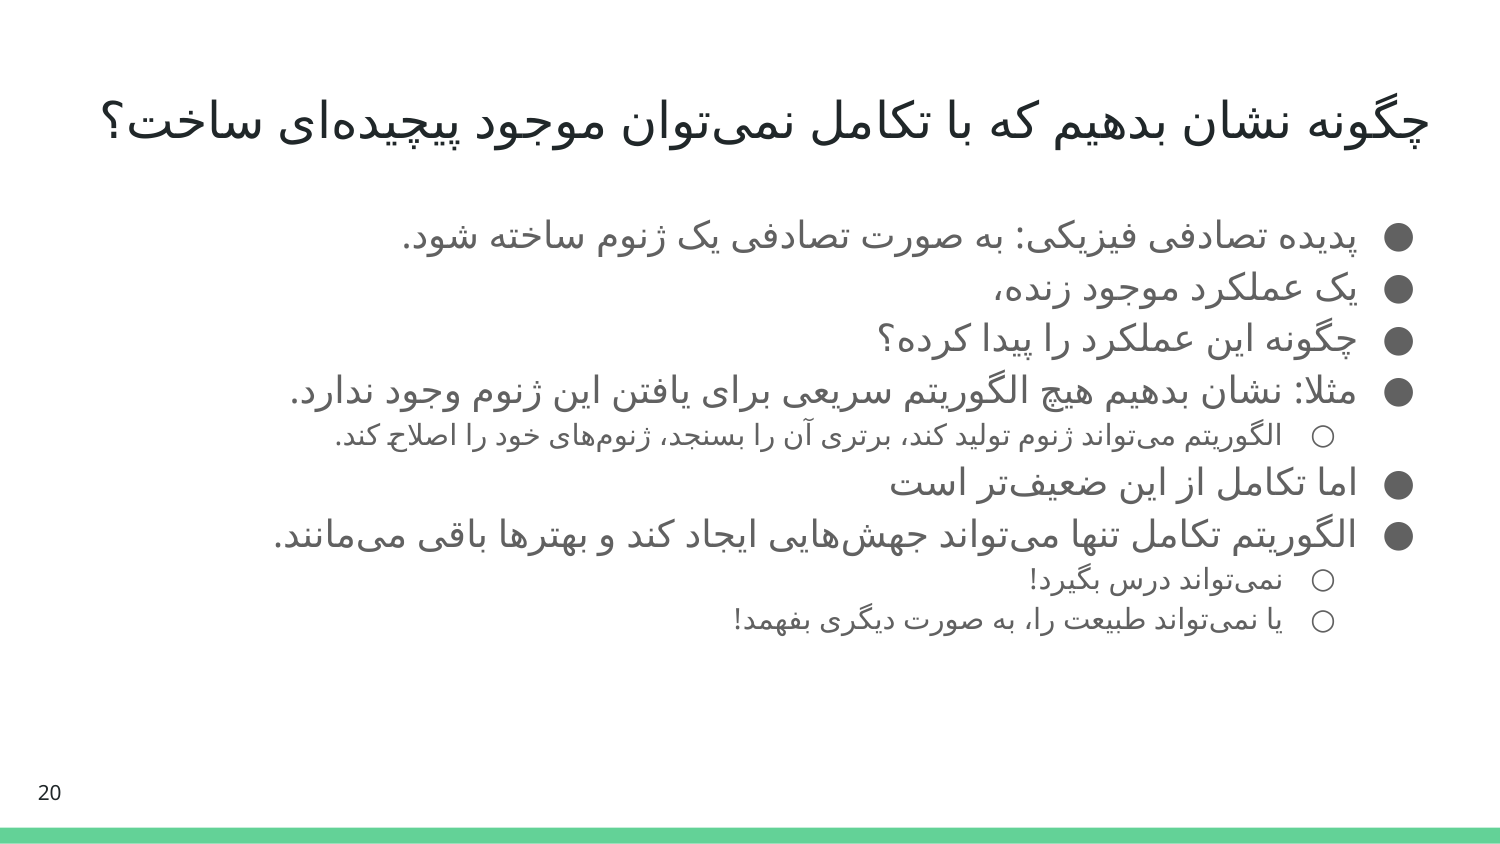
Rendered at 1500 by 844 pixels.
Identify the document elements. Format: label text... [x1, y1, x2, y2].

list پدیده تصادفی فیزیکی: به صورت تصادفی یک ژنوم ساخته شود. یک عملکرد موجود زنده، چگونه این عملکرد را پیدا کرده؟ مثلا: نشان بدهیم هیچ الگوریتم سریعی برای یافتن این ژنوم وجود ندارد. الگوریتم می‌تواند ژنوم تولید کند، برتری آن را بسنجد، ژنوم‌های خود را اصلاح کند. اما تکامل از این ضعیف‌تر است الگوریتم تکامل تنها می‌تواند جهش‌هایی ایجاد کند و بهترها باقی می‌مانند. نمی‌تواند درس بگیرد! یا نمی‌تواند طبیعت را، به صورت دیگری بفهمد! [51, 189, 1449, 750]
slide_number ‹#› [22, 761, 113, 827]
title چگونه نشان بدهیم که با تکامل نمی‌توان موجود پیچیده‌ای ساخت؟ [51, 72, 1449, 167]
